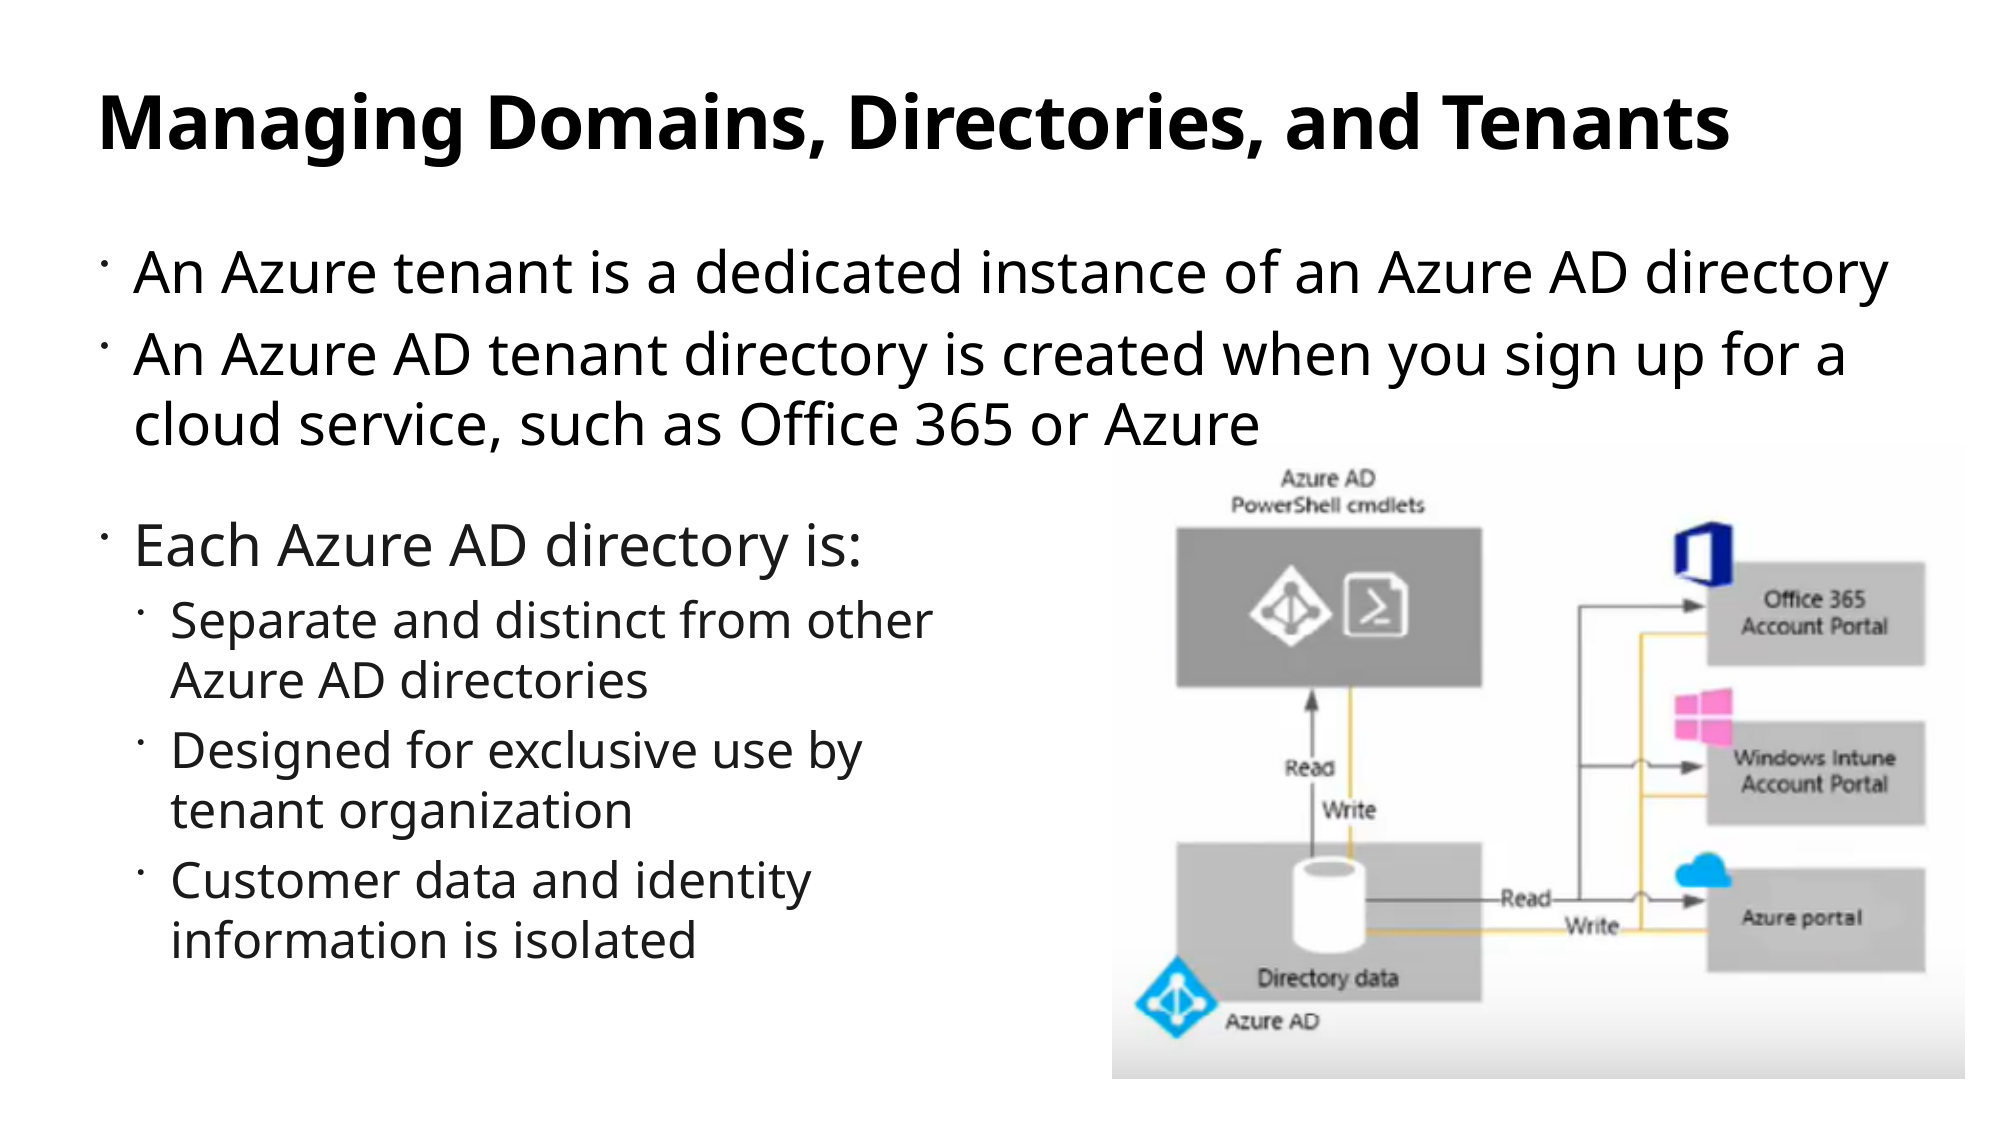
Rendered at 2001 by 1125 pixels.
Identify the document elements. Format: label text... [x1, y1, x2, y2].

picture [1111, 444, 1965, 1079]
text_box Each Azure AD directory is: Separate and distinct from other Azure AD directories Designed for exclusive use by tenant organization Customer data and identity information is isolated [95, 508, 1019, 969]
list An Azure tenant is a dedicated instance of an Azure AD directory An Azure AD tenant directory is created when you sign up for a cloud service, such as Office 365 or Azure [95, 235, 1904, 462]
title Managing Domains, Directories, and Tenants [96, 75, 1904, 166]
